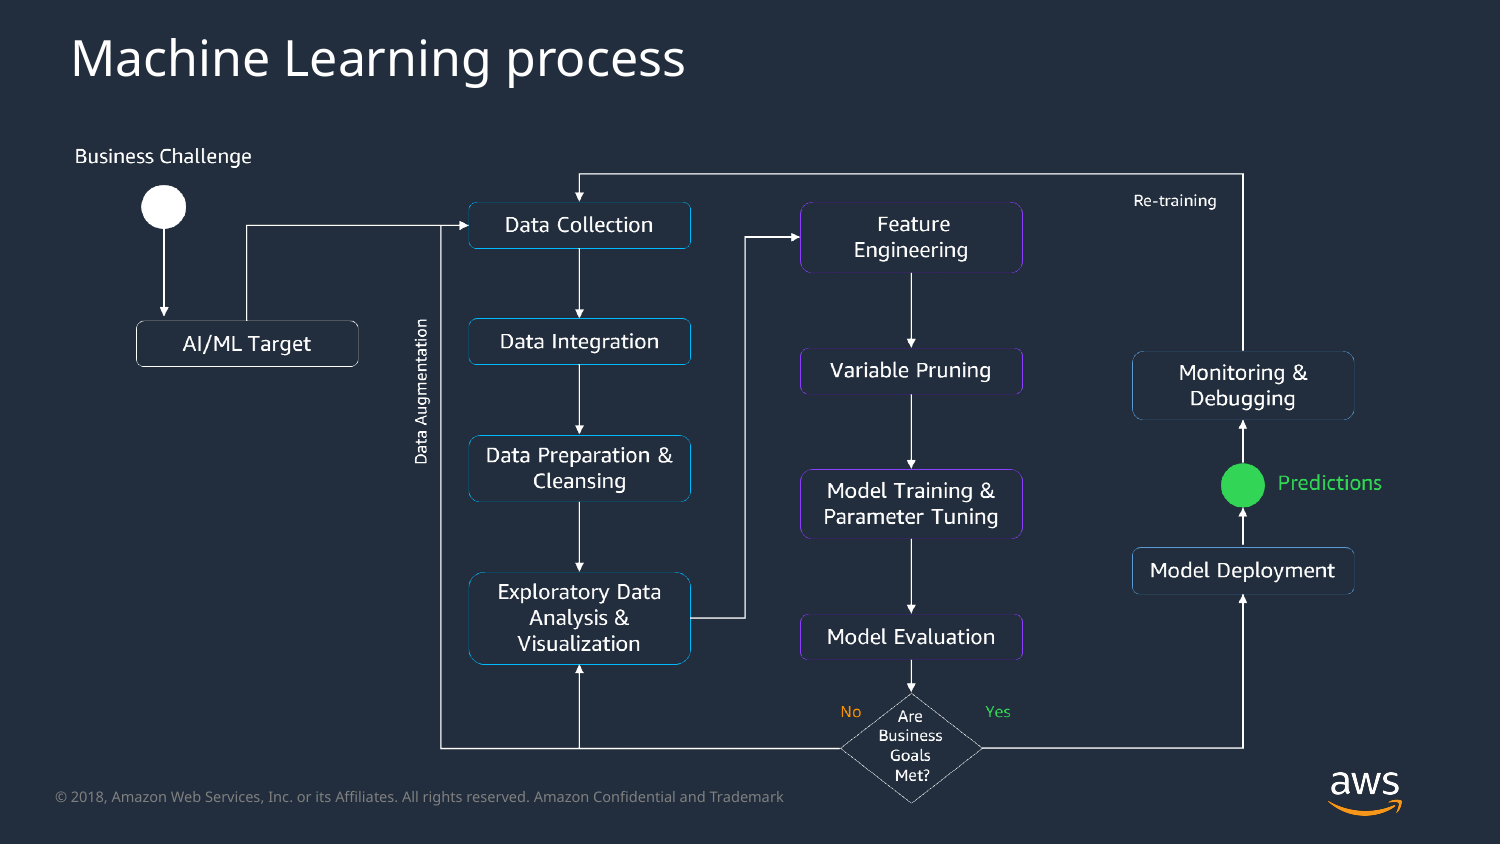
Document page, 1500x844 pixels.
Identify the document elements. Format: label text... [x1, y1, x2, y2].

title Machine Learning process [55, 18, 1402, 109]
picture [0, 0, 1500, 844]
